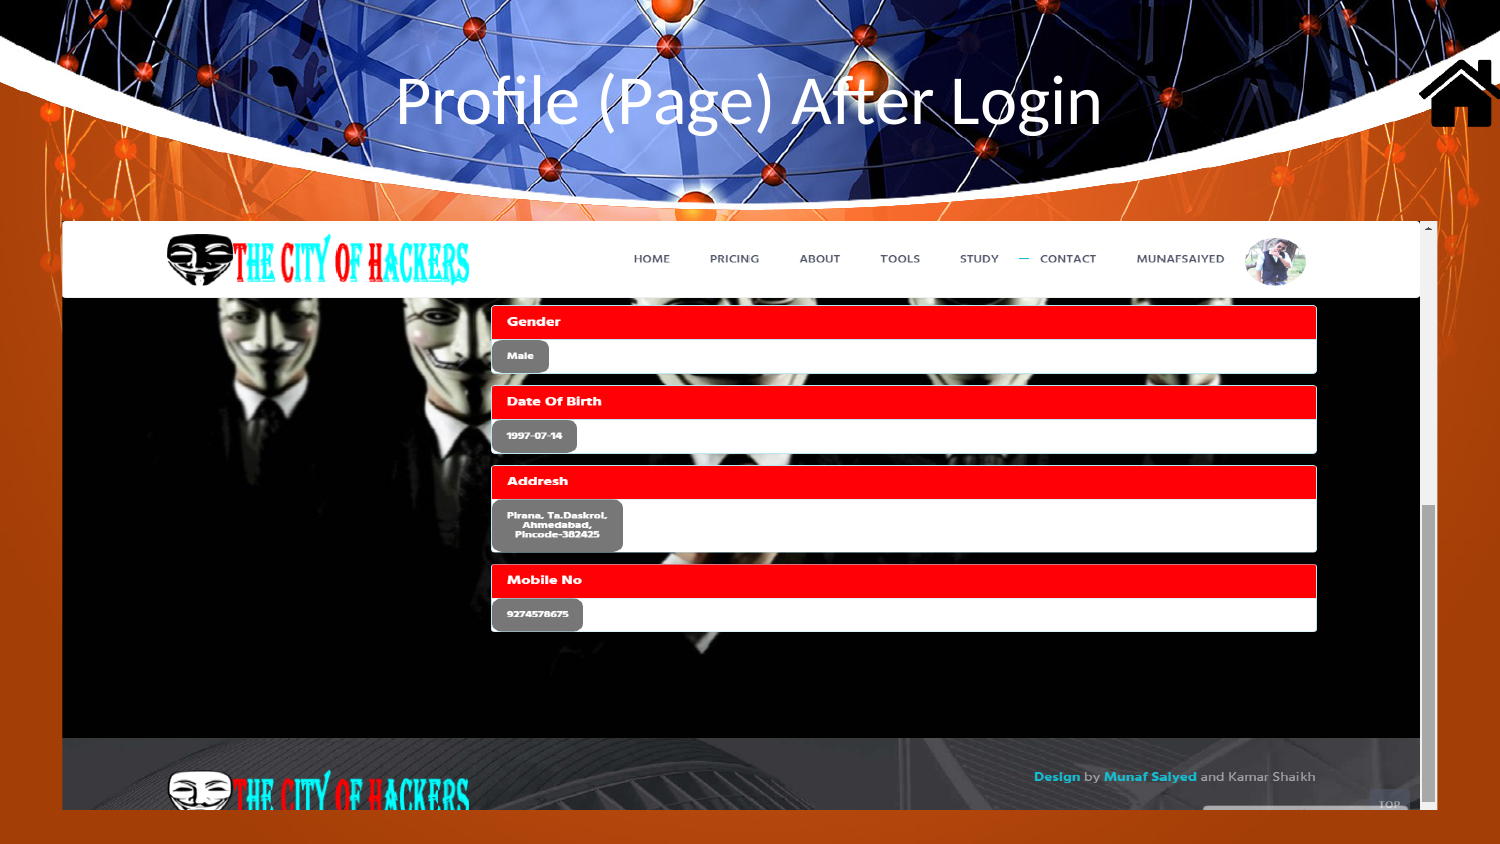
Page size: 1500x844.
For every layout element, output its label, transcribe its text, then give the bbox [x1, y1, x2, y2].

title Profile (Page) After Login [73, 46, 1427, 147]
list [62, 221, 1438, 810]
picture [0, 0, 1500, 844]
